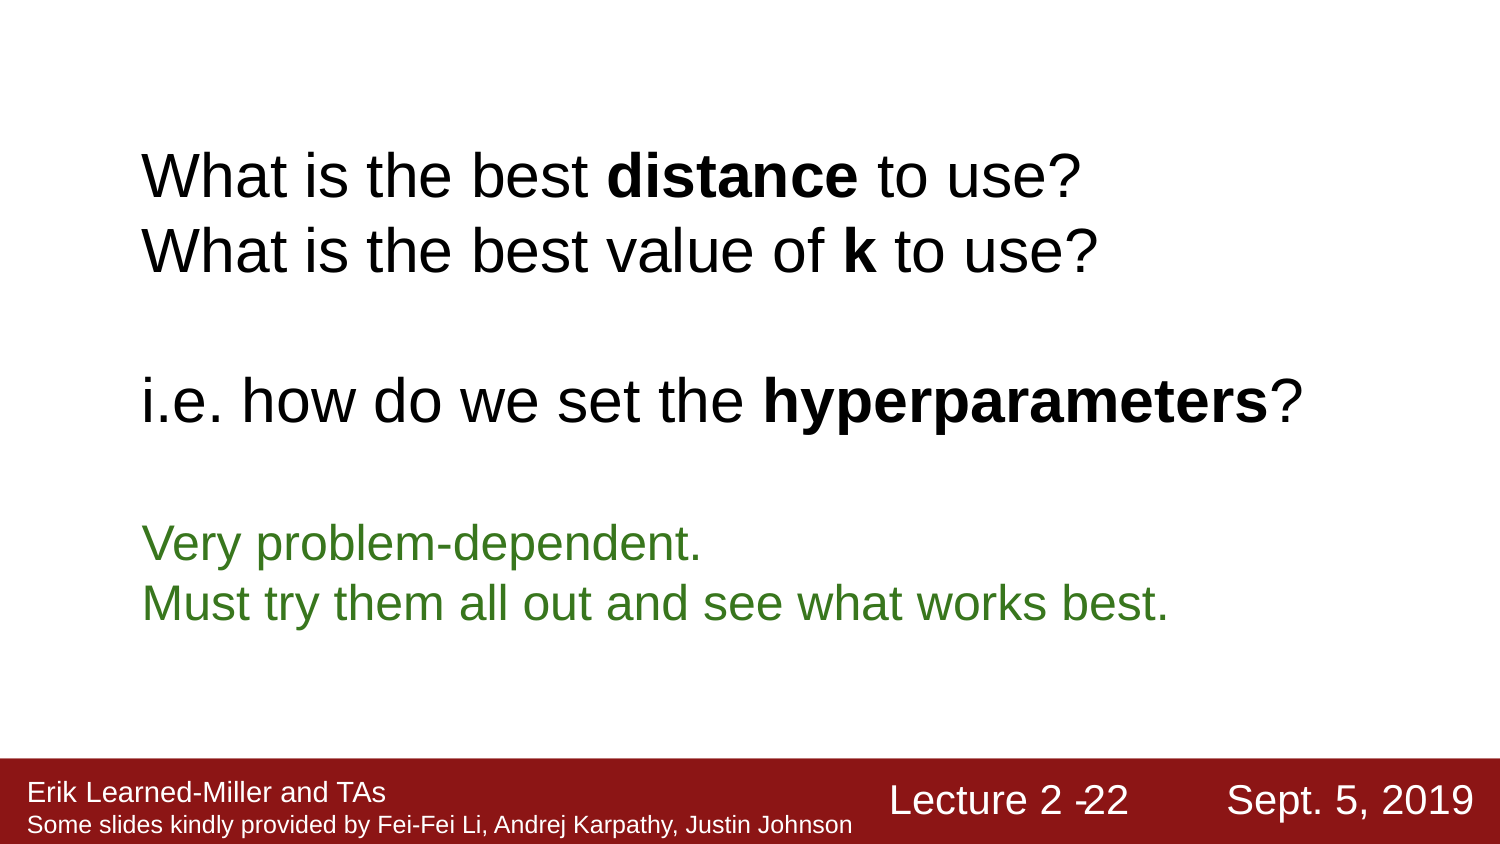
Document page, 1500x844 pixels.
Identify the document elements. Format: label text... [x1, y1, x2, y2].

slide_number ‹#› [1054, 765, 1145, 831]
text_box What is the best distance to use? What is the best value of k to use? i.e. how do we set the hyperparameters? Very problem-dependent. Must try them all out and see what works best. [126, 120, 1411, 656]
